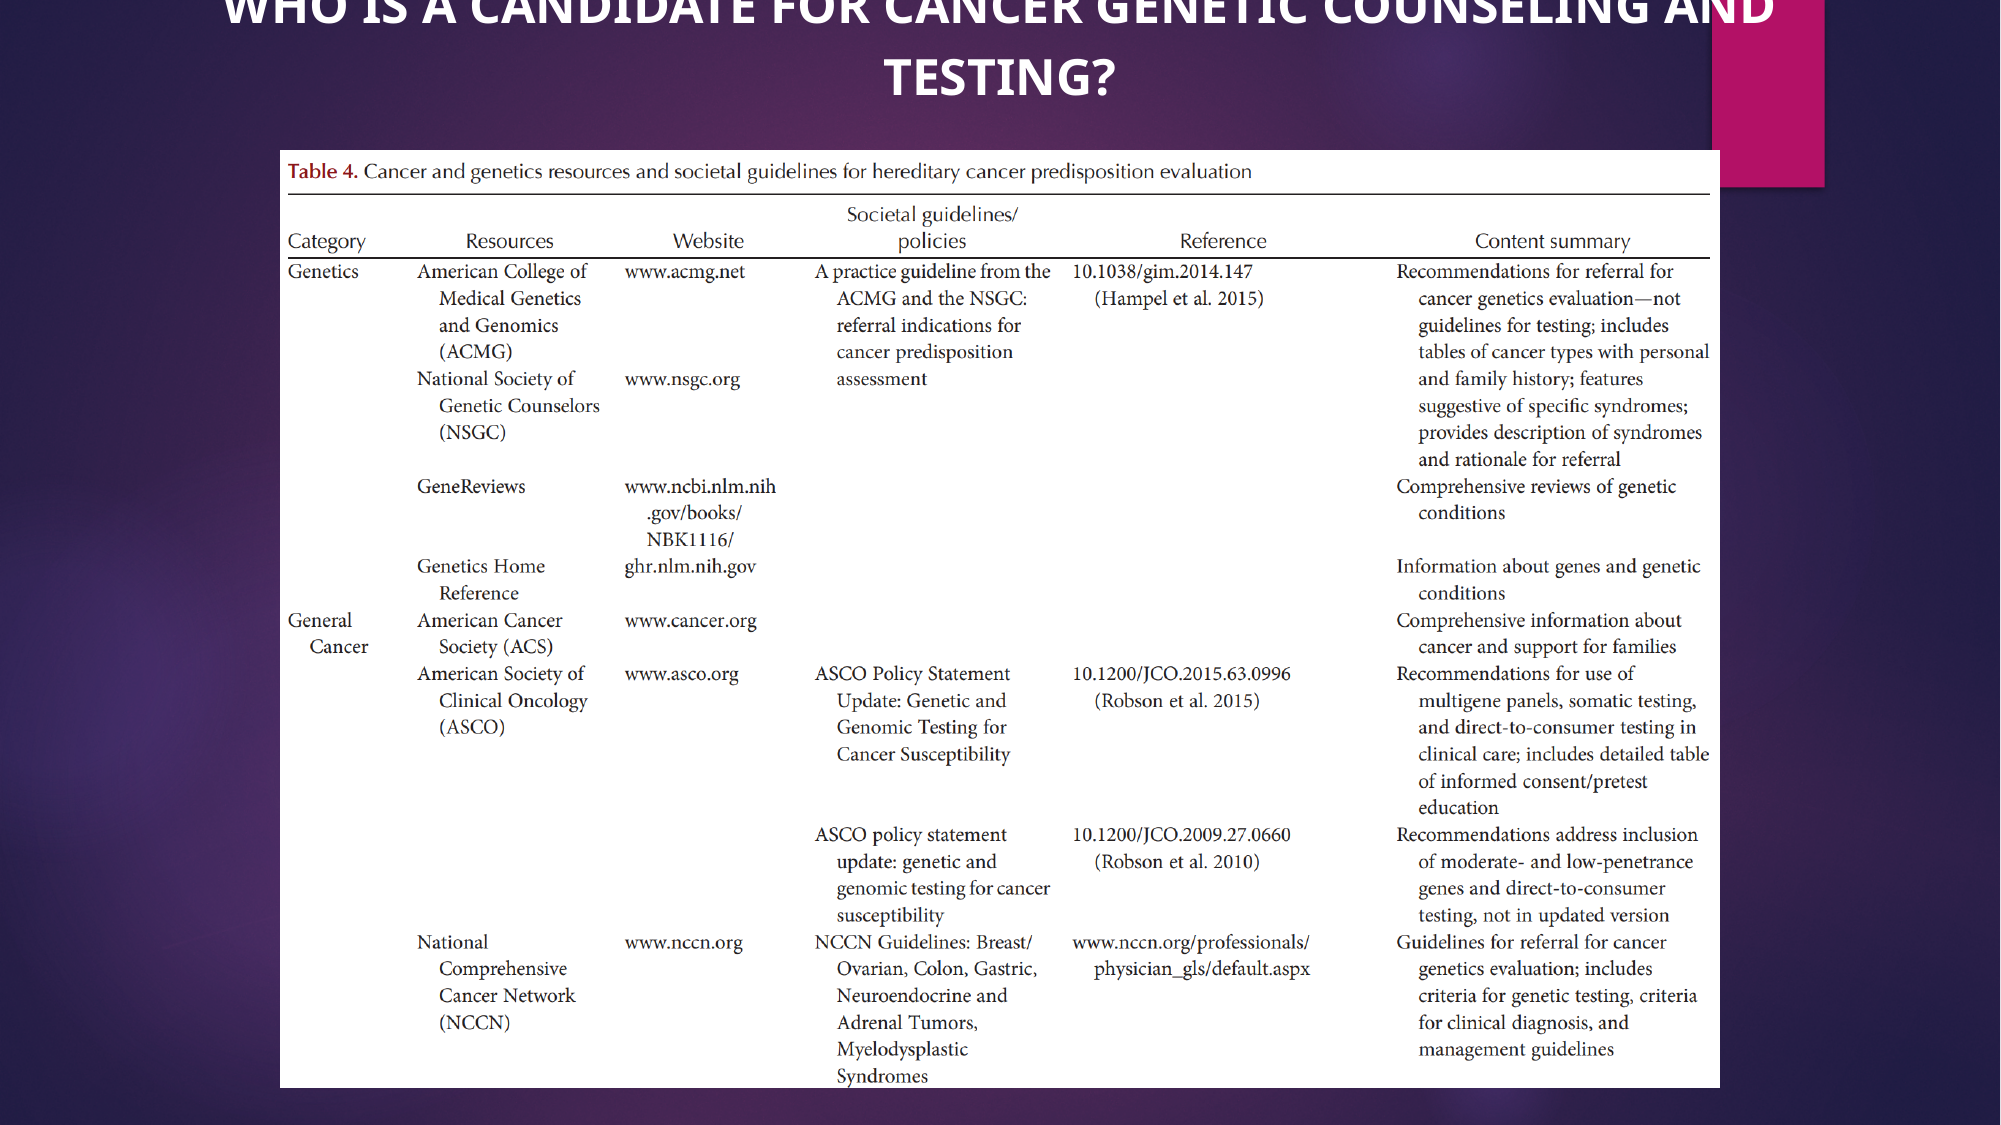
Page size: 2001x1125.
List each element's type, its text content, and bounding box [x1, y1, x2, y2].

picture [0, 114, 1720, 1125]
picture [1312, 0, 1576, 37]
text_box WHO IS A CANDIDATE FOR CANCER GENETIC COUNSELING AND TESTING? [151, 37, 1849, 114]
